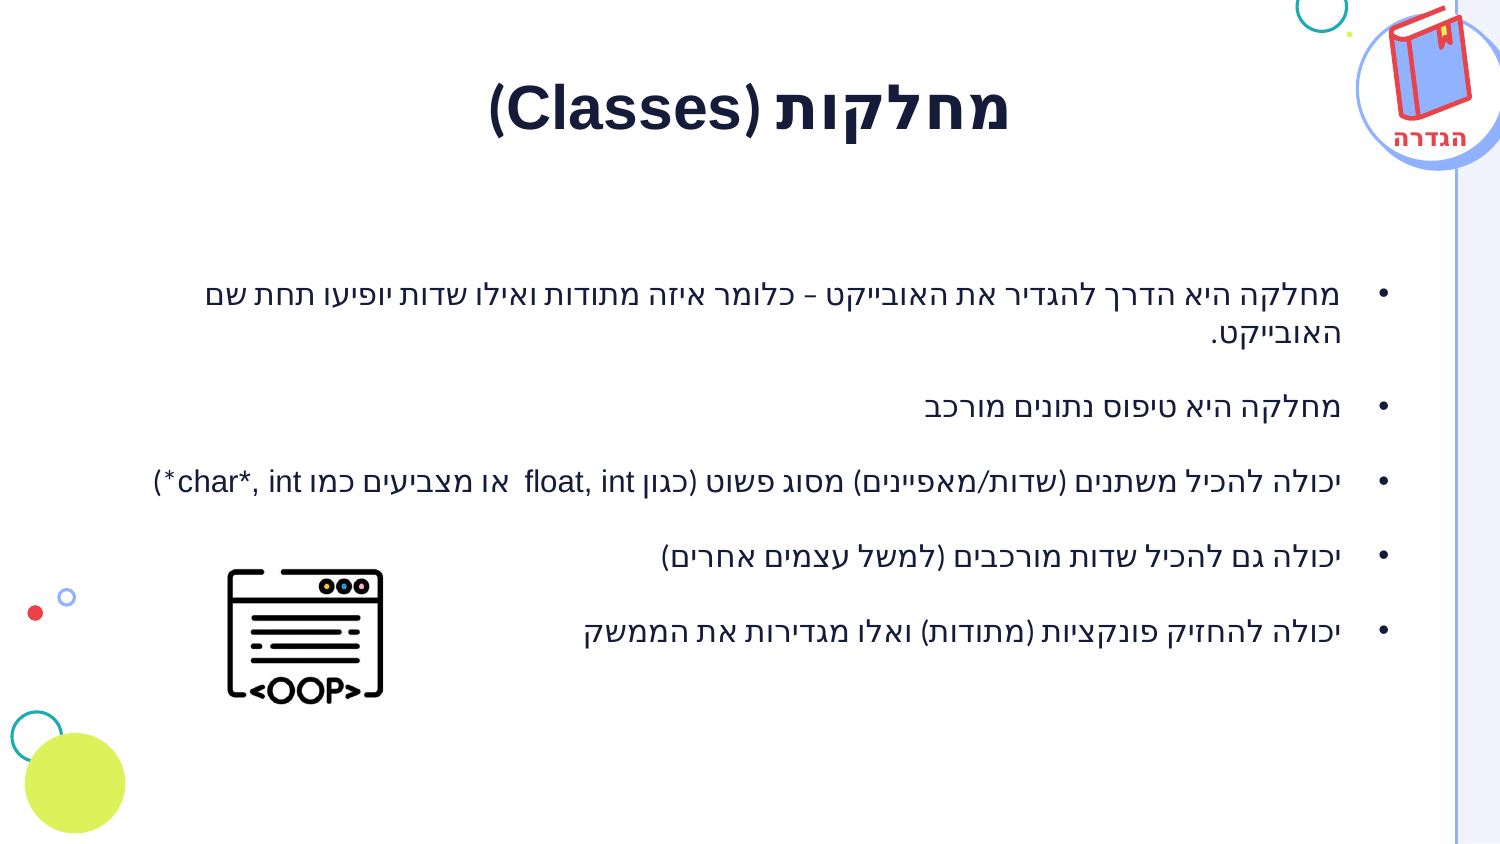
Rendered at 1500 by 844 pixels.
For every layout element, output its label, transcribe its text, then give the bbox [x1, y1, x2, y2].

picture [218, 562, 393, 713]
title מחלקות (Classes) [88, 66, 1412, 176]
list מחלקה היא הדרך להגדיר את האובייקט – כלומר איזה מתודות ואילו שדות יופיעו תחת שם האובייקט. מחלקה היא טיפוס נתונים מורכב יכולה להכיל משתנים (שדות/מאפיינים) מסוג פשוט (כגון float, int או מצביעים כמו char*, int*) יכולה גם להכיל שדות מורכבים (למשל עצמים אחרים) יכולה להחזיק פונקציות (מתודות) ואלו מגדירות את הממשק [88, 205, 1412, 718]
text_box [1394, 9, 1466, 117]
title הגדרה [1371, 101, 1490, 152]
